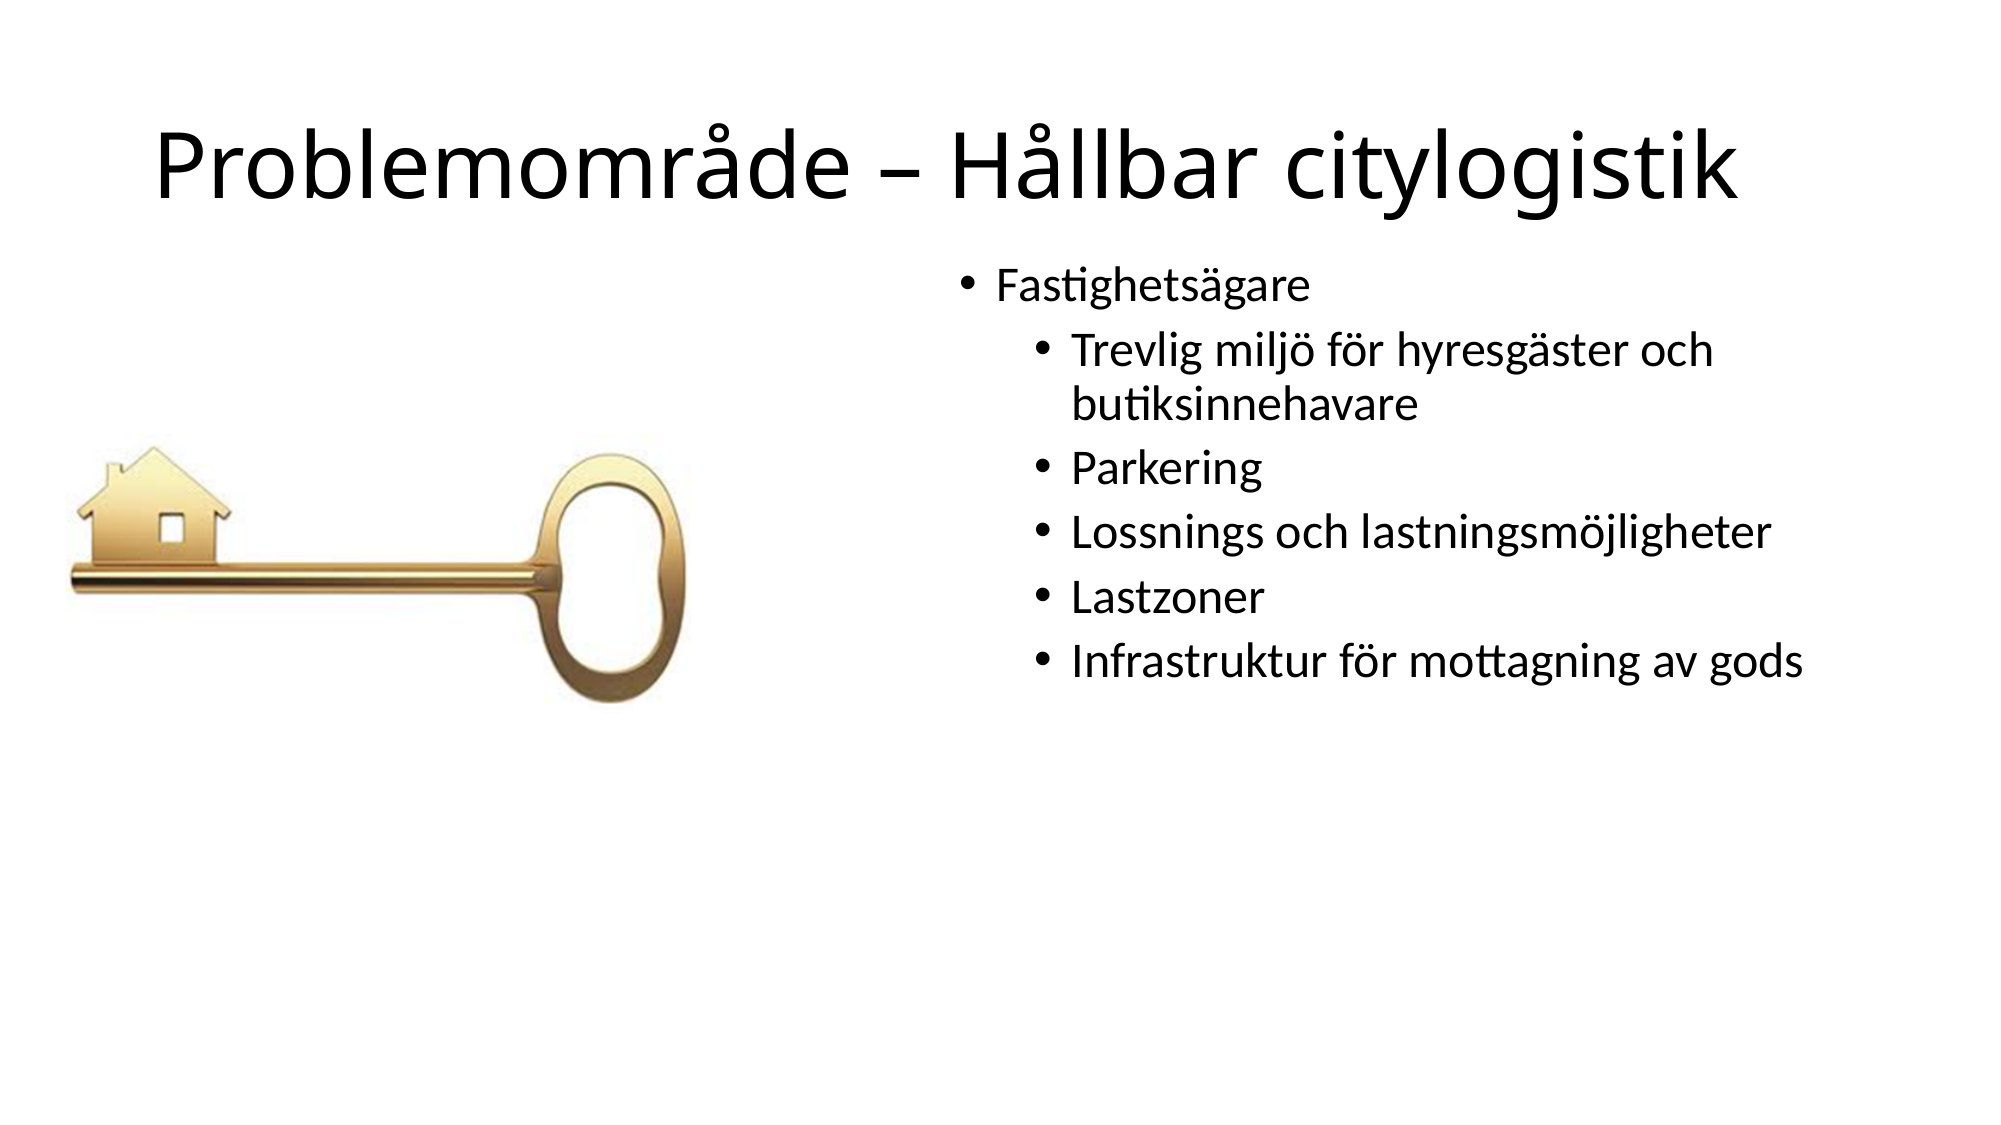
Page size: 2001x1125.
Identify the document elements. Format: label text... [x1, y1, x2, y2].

title Problemområde – Hållbar citylogistik [137, 59, 1863, 278]
picture [66, 434, 691, 716]
list Fastighetsägare Trevlig miljö för hyresgäster och butiksinnehavare Parkering Lossnings och lastningsmöjligheter Lastzoner Infrastruktur för mottagning av gods [944, 251, 1900, 965]
